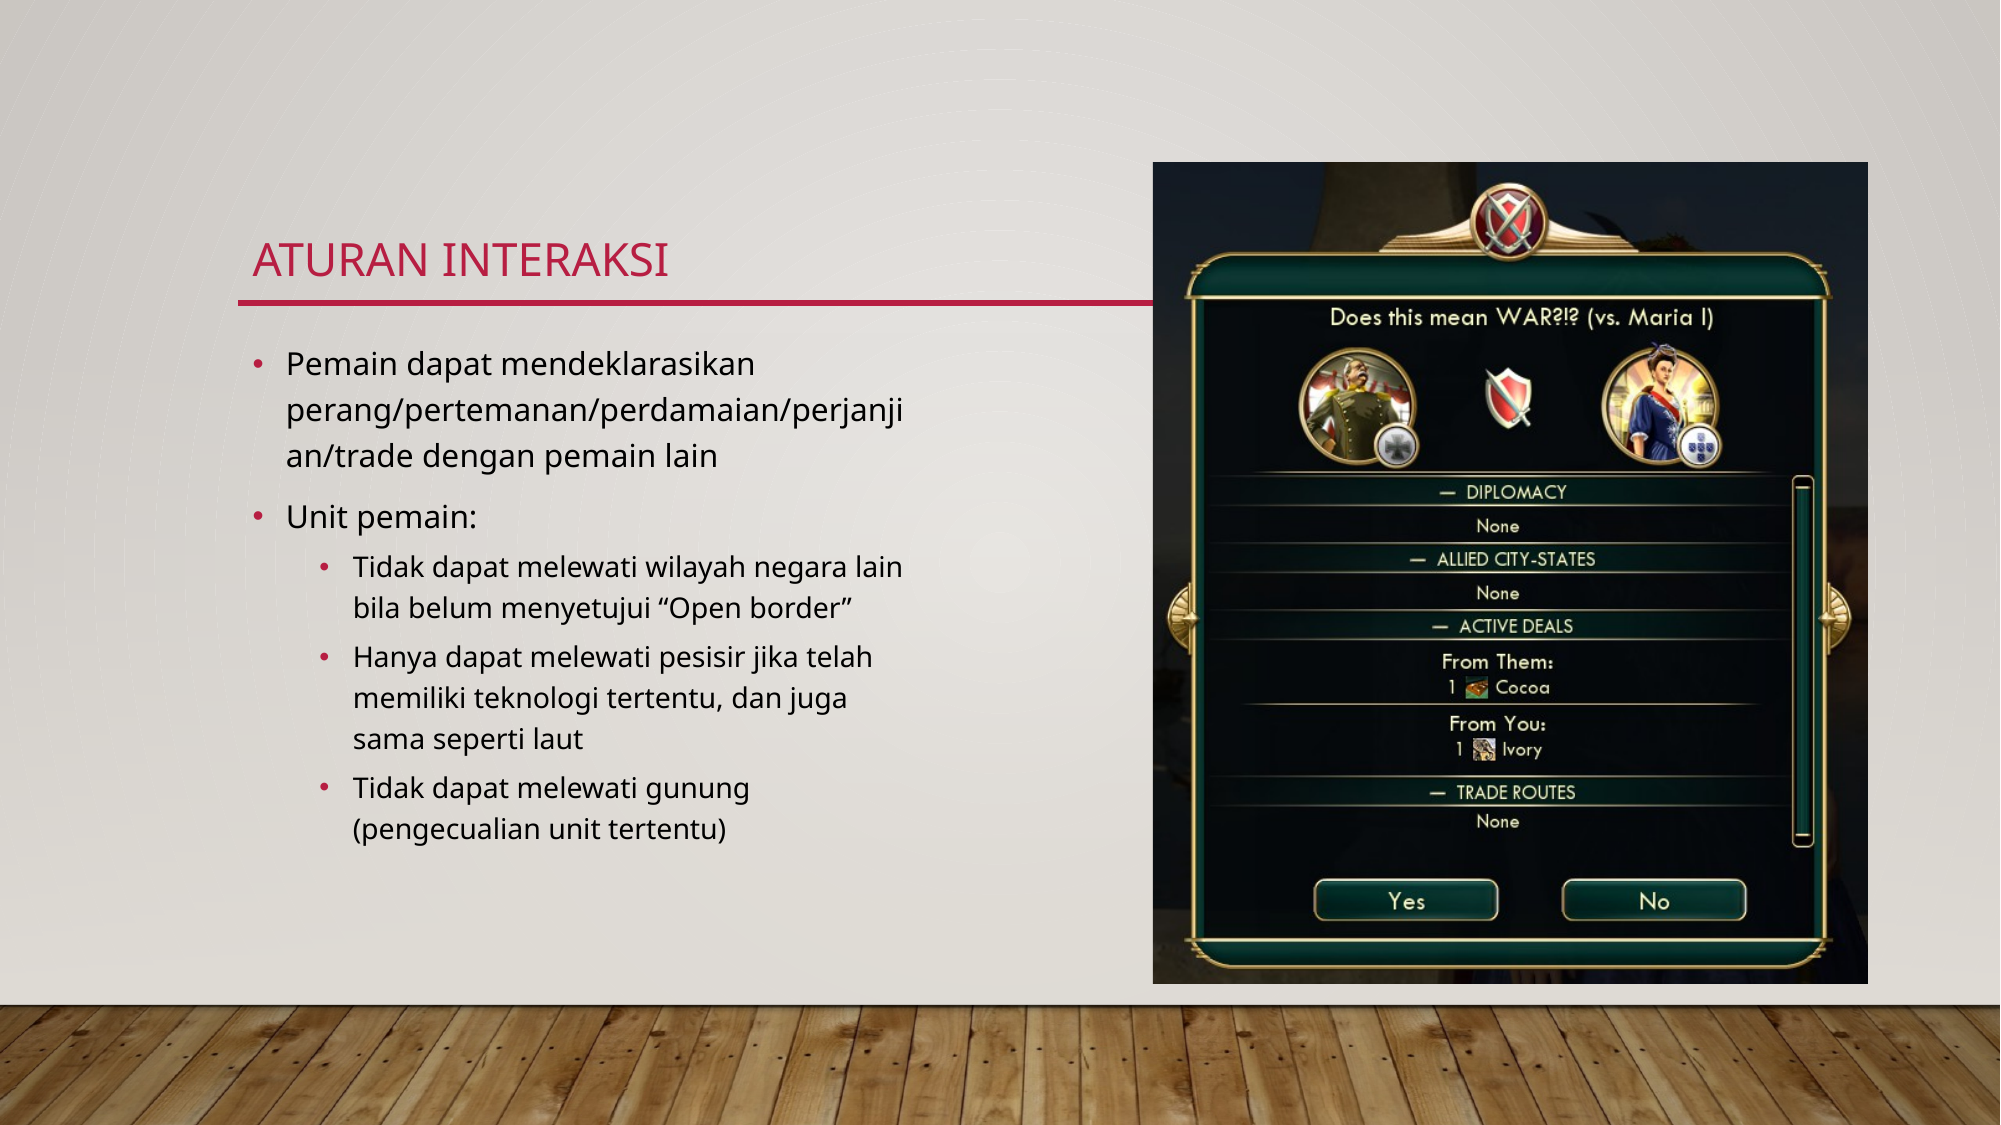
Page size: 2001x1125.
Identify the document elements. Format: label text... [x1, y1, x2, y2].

picture [0, 1005, 2000, 1125]
list Aturan Interaksi [237, 162, 1000, 294]
picture [1152, 161, 1869, 985]
list Pemain dapat mendeklarasikan perang/pertemanan/perdamaian/perjanjian/trade dengan pemain lain Unit pemain: Tidak dapat melewati wilayah negara lain bila belum menyetujui “Open border” Hanya dapat melewati pesisir jika telah memiliki teknologi tertentu, dan juga sama seperti laut Tidak dapat melewati gunung (pengecualian unit tertentu) [237, 329, 925, 897]
